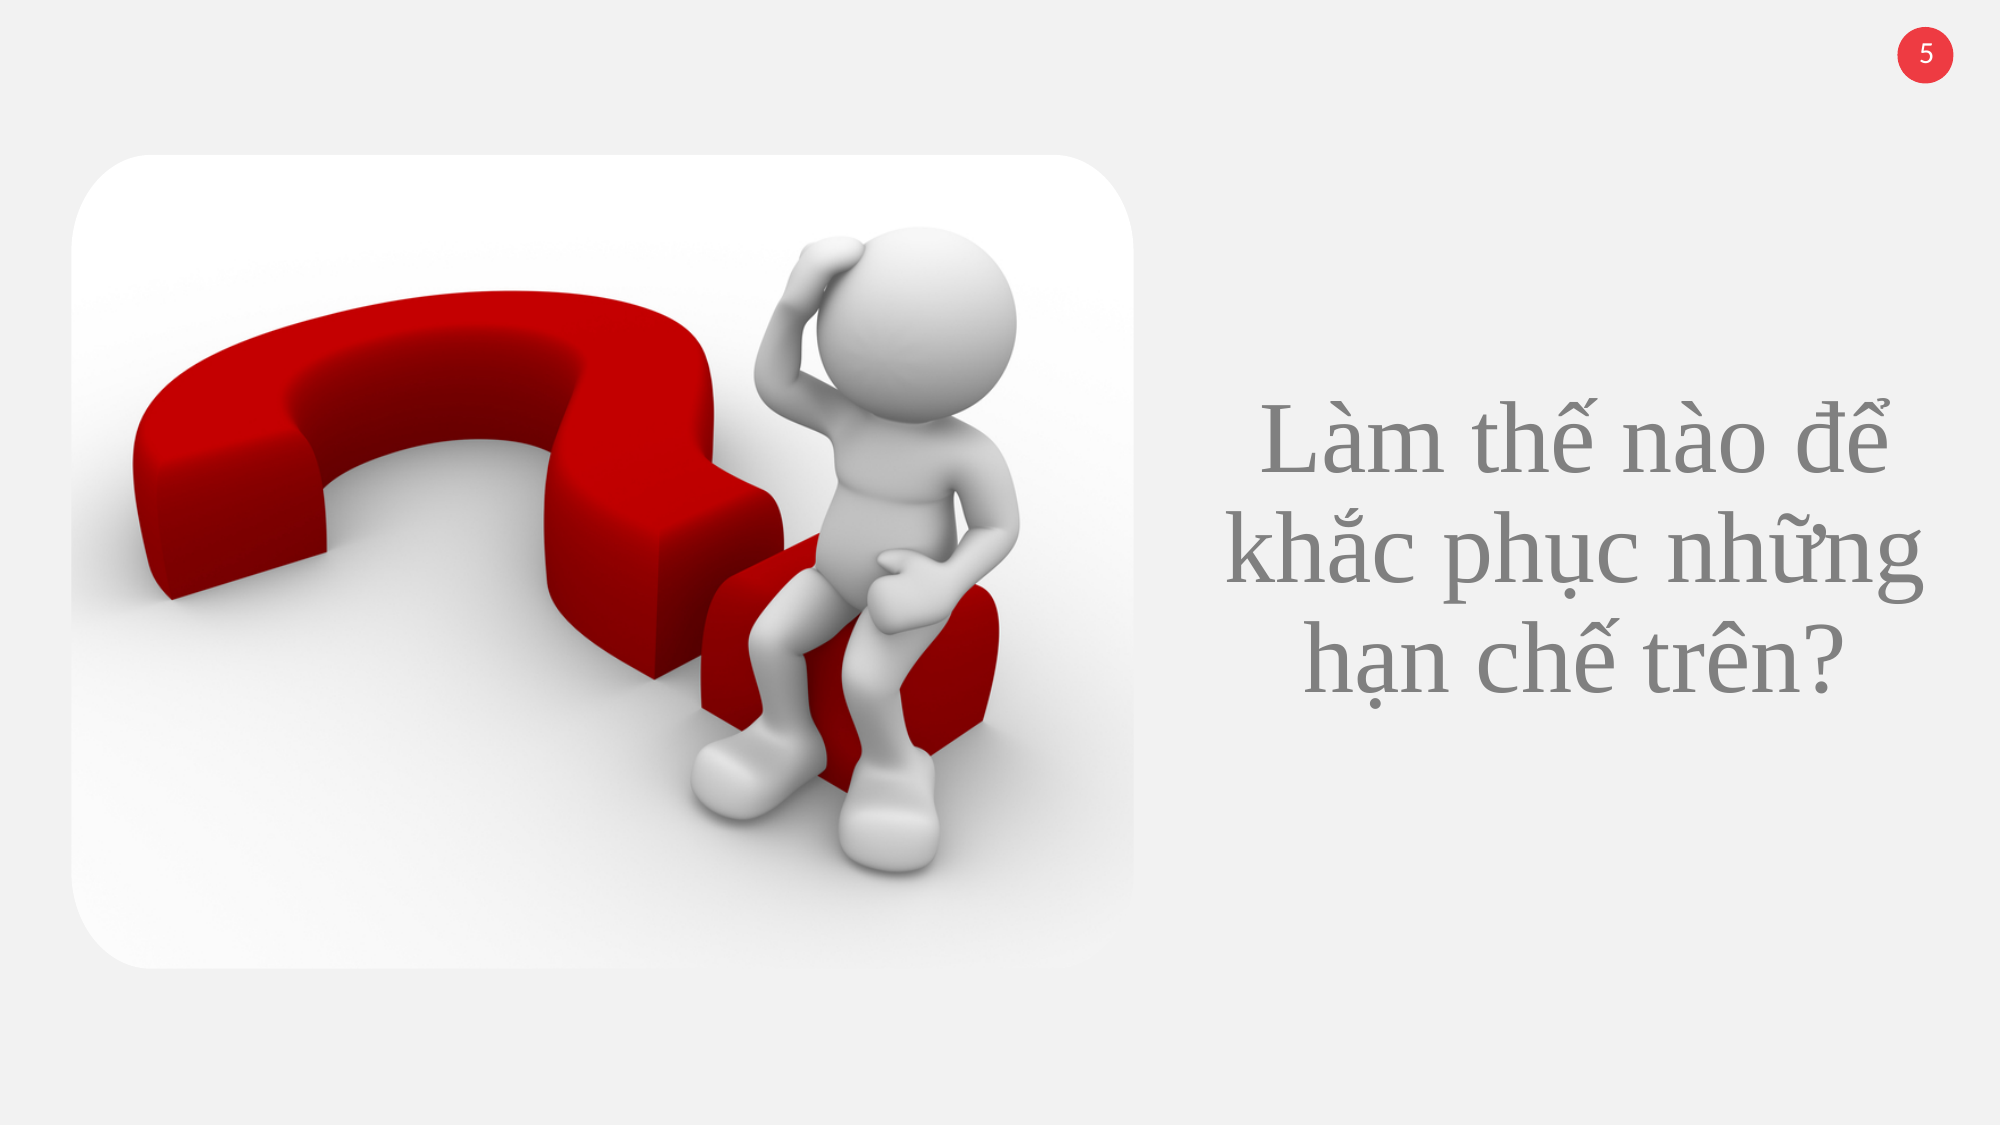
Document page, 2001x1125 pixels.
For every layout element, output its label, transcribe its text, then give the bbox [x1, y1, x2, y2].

picture [71, 154, 1134, 969]
list Làm thế nào để khắc phục những hạn chế trên? [1164, 376, 2000, 733]
